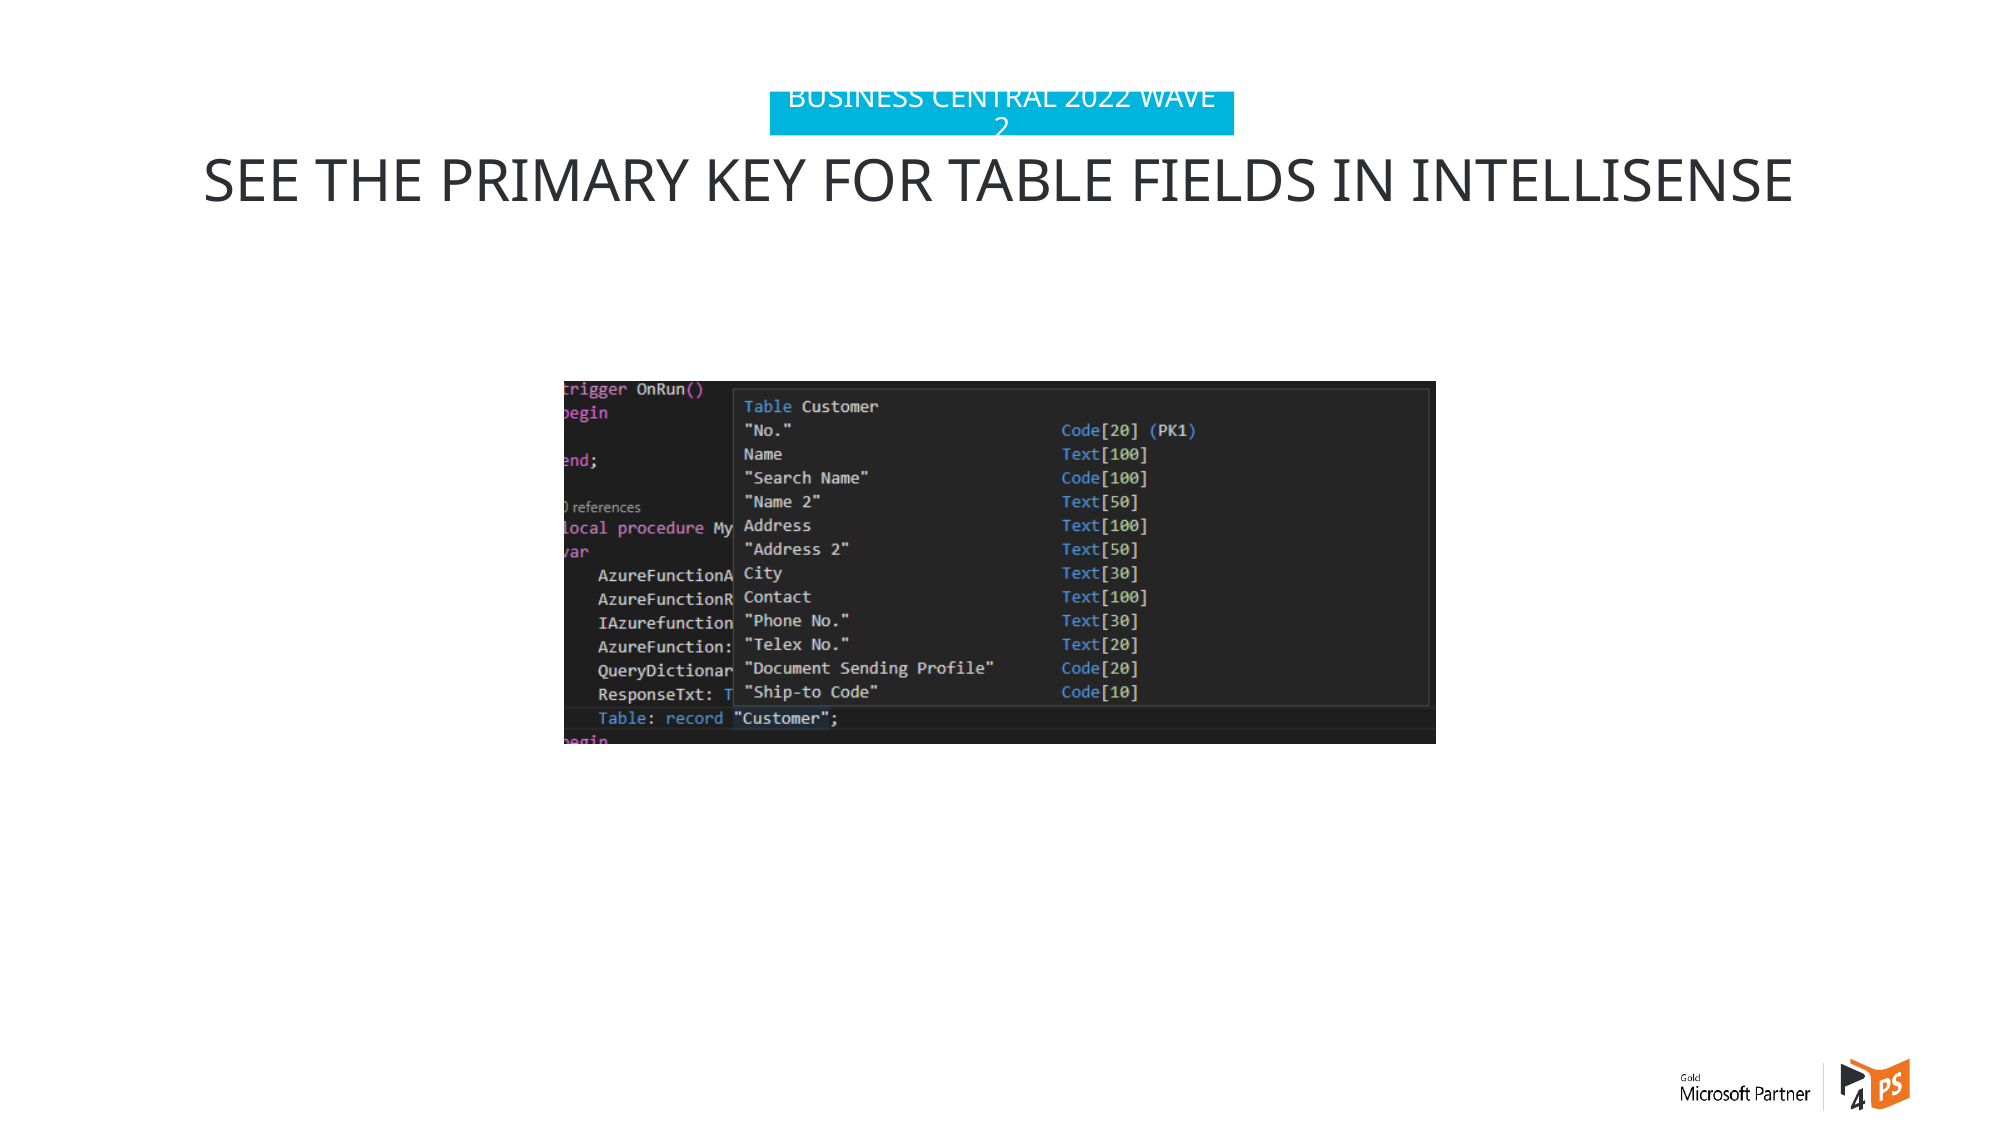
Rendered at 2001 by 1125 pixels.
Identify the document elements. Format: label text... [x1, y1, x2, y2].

picture [1677, 1067, 1816, 1106]
picture [564, 381, 1436, 744]
title See the primary key for table fields in IntelliSense [90, 137, 1910, 228]
subtitle Business central 2022 wave 2 [769, 91, 1235, 136]
